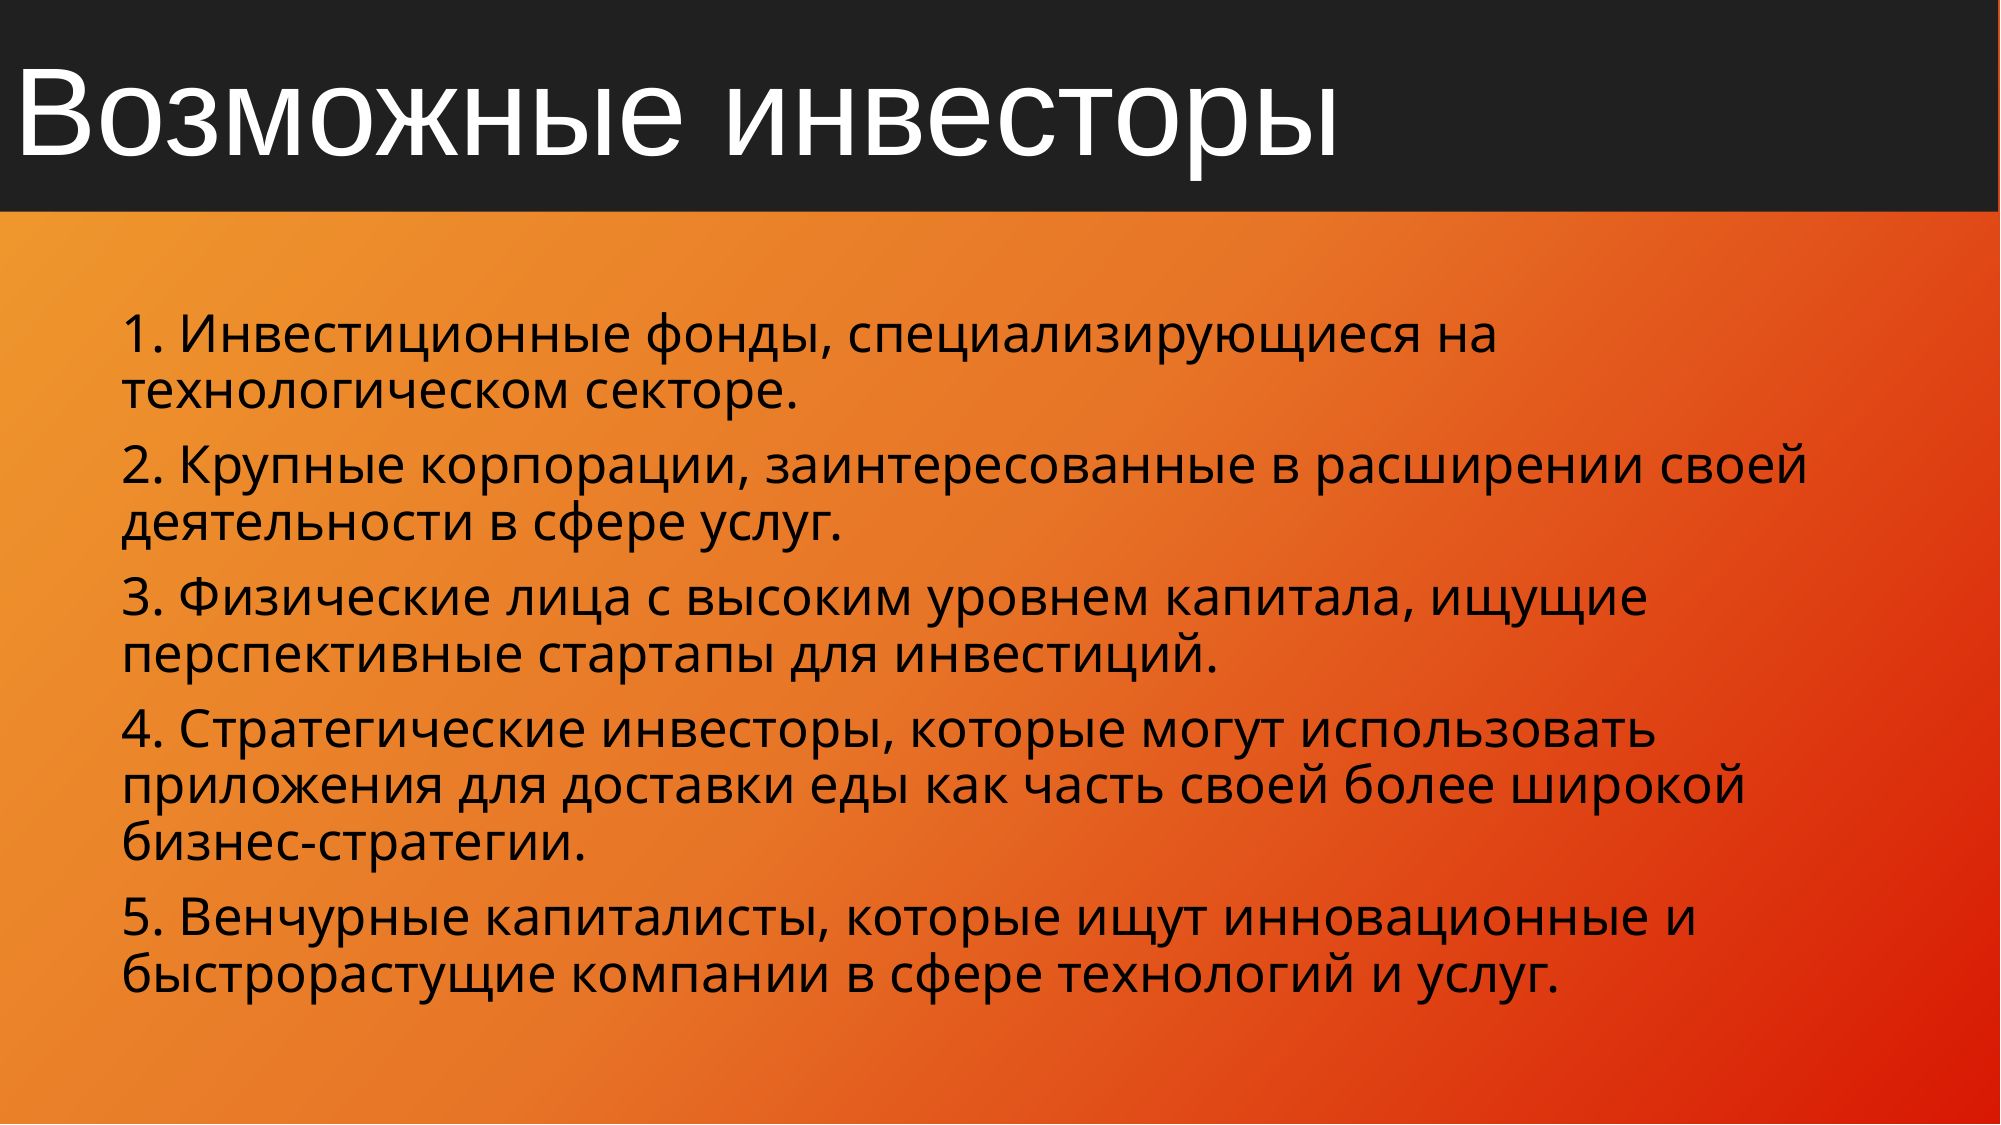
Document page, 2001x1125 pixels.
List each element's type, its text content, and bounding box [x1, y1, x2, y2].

text_box Возможные инвесторы [0, 0, 1999, 213]
list 1. Инвестиционные фонды, специализирующиеся на технологическом секторе. 2. Крупные корпорации, заинтересованные в расширении своей деятельности в сфере услуг. 3. Физические лица с высоким уровнем капитала, ищущие перспективные стартапы для инвестиций. 4. Стратегические инвесторы, которые могут использовать приложения для доставки еды как часть своей более широкой бизнес-стратегии. 5. Венчурные капиталисты, которые ищут инновационные и быстрорастущие компании в сфере технологий и услуг. [106, 299, 1832, 1014]
picture [0, 0, 2001, 1125]
